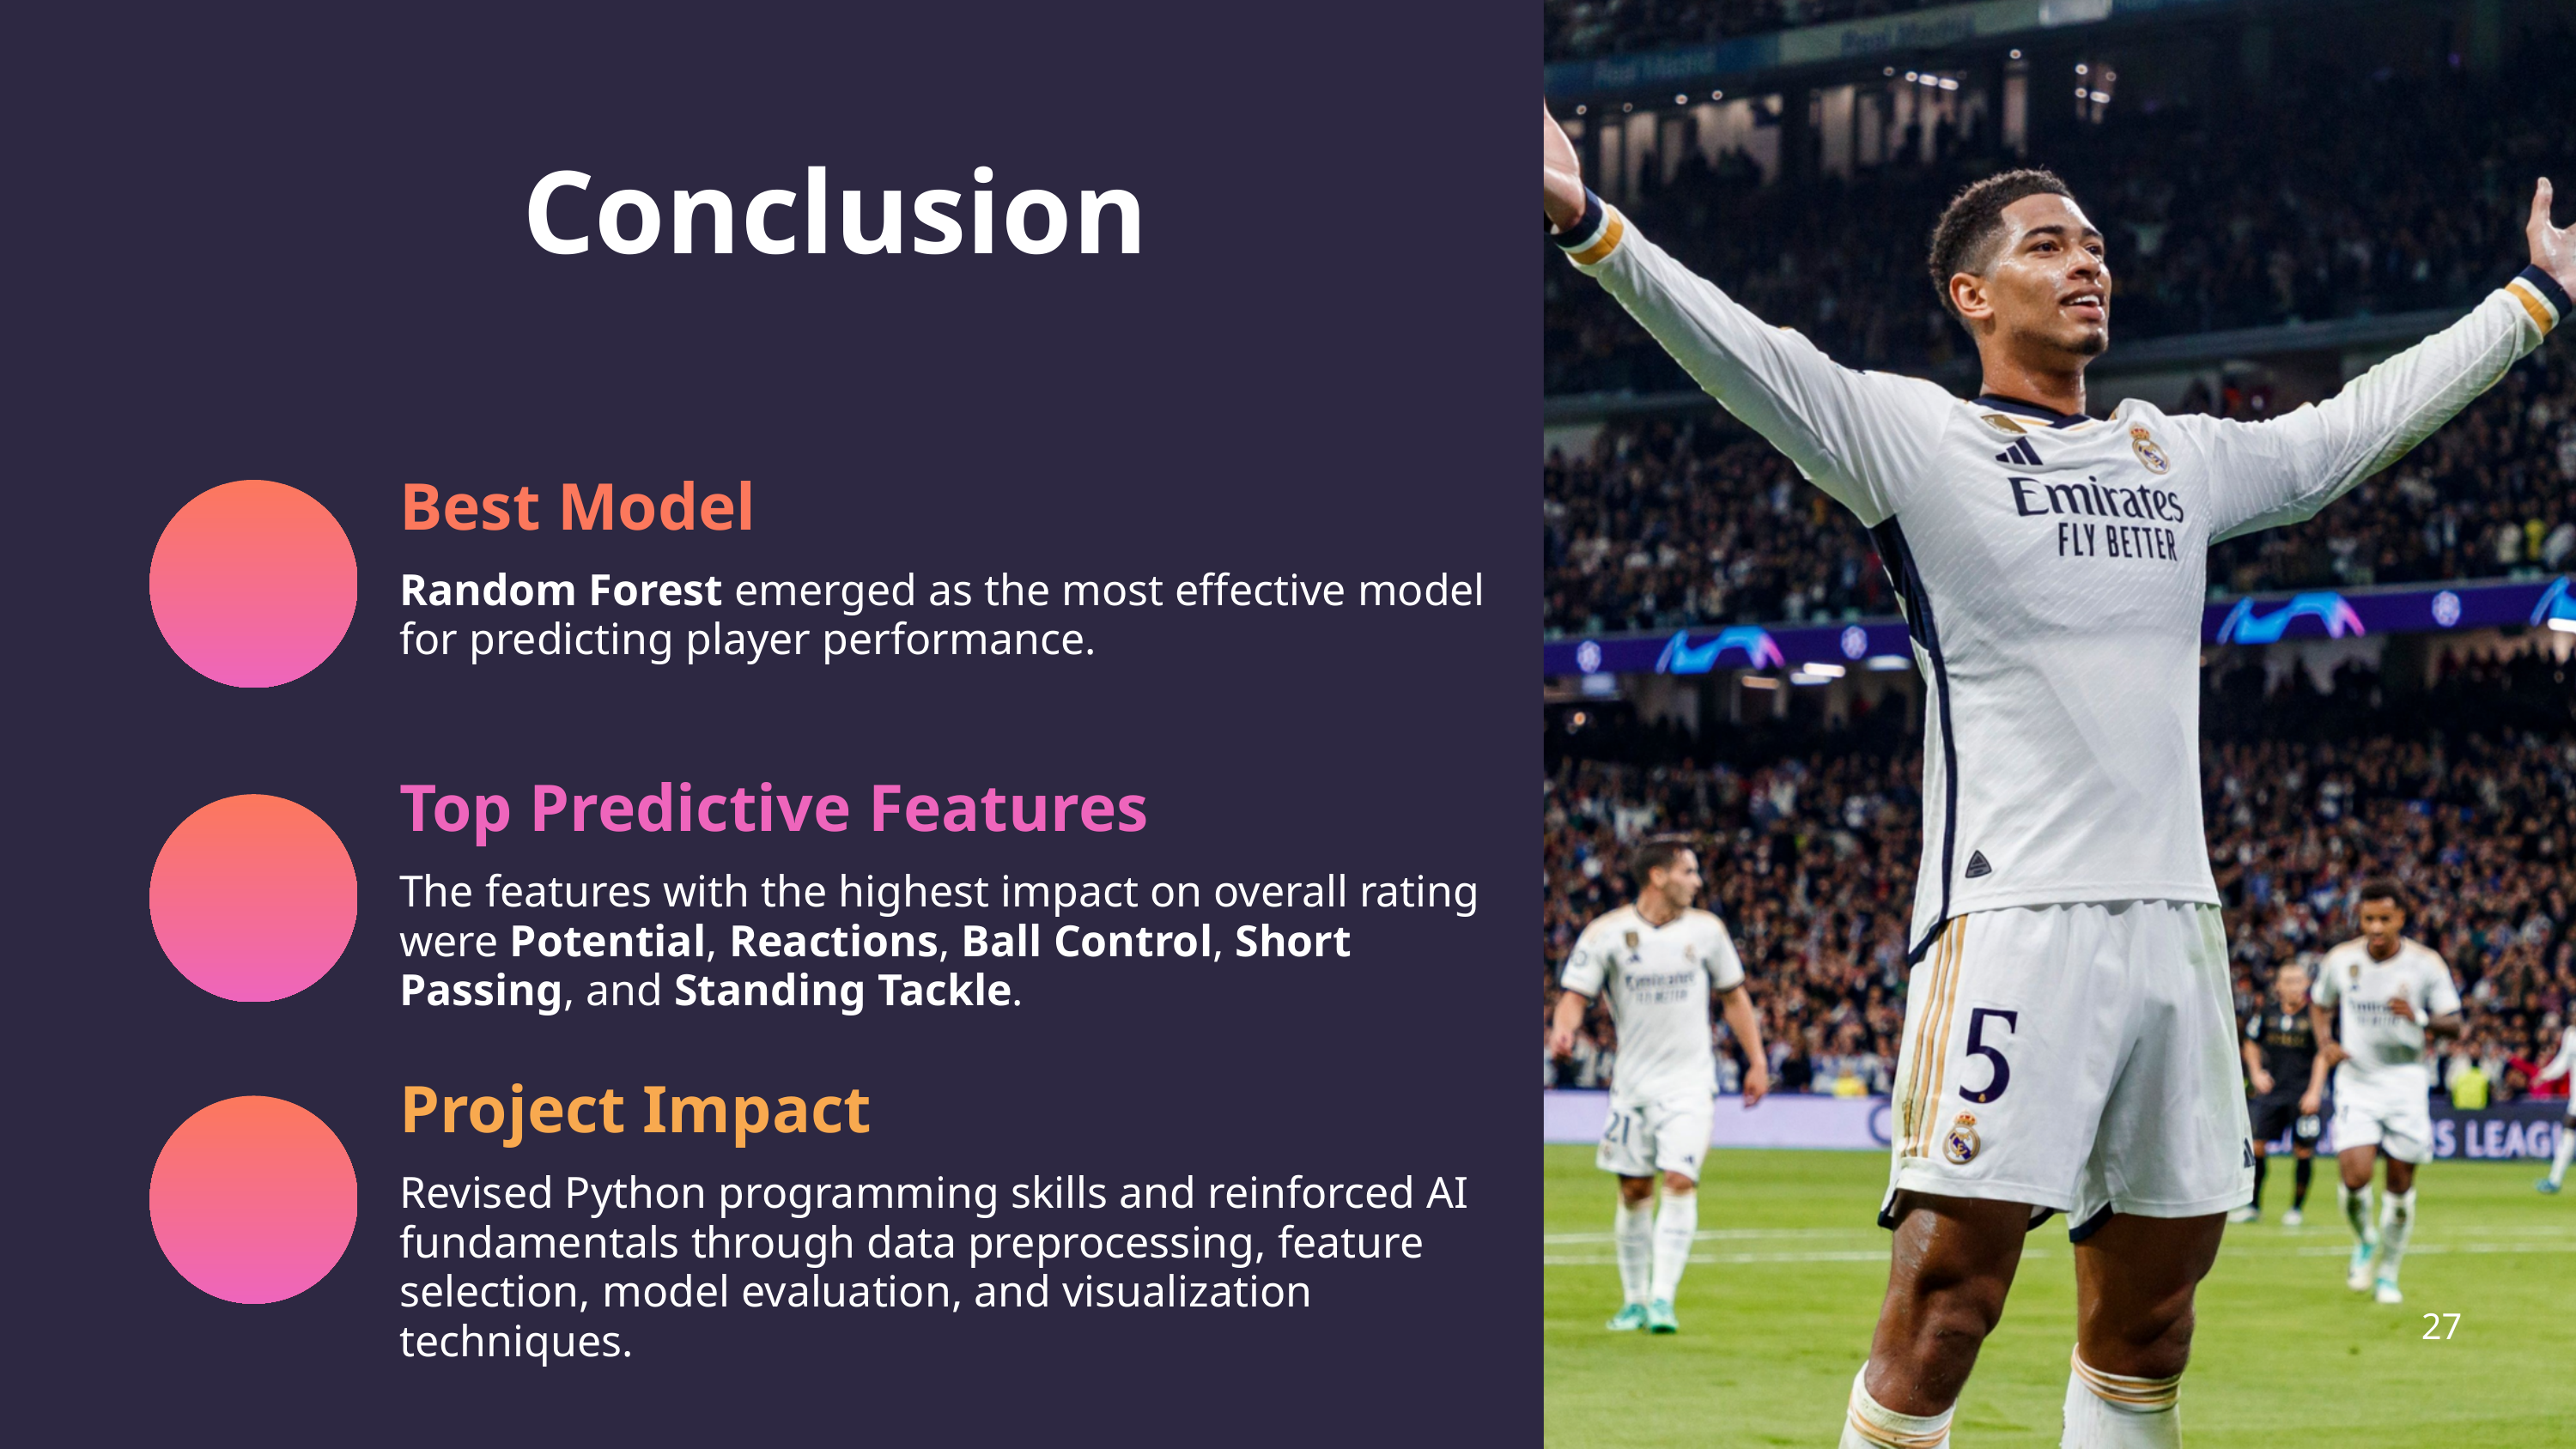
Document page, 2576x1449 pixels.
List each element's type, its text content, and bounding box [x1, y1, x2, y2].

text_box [149, 793, 358, 1003]
text_box Random Forest emerged as the most effective model for predicting player performance. [399, 564, 1507, 664]
text_box Conclusion [344, 162, 1326, 277]
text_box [1543, 0, 2576, 1449]
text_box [149, 479, 358, 688]
text_box Revised Python programming skills and reinforced AI fundamentals through data preprocessing, feature selection, model evaluation, and visualization techniques. [399, 1167, 1507, 1366]
text_box The features with the highest impact on overall rating were Potential, Reactions, Ball Control, Short Passing, and Standing Tackle. [399, 866, 1507, 1015]
text_box Best Model [399, 478, 1091, 543]
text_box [149, 1095, 358, 1304]
text_box Top Predictive Features [399, 779, 1271, 845]
text_box Project Impact [399, 1081, 1302, 1146]
